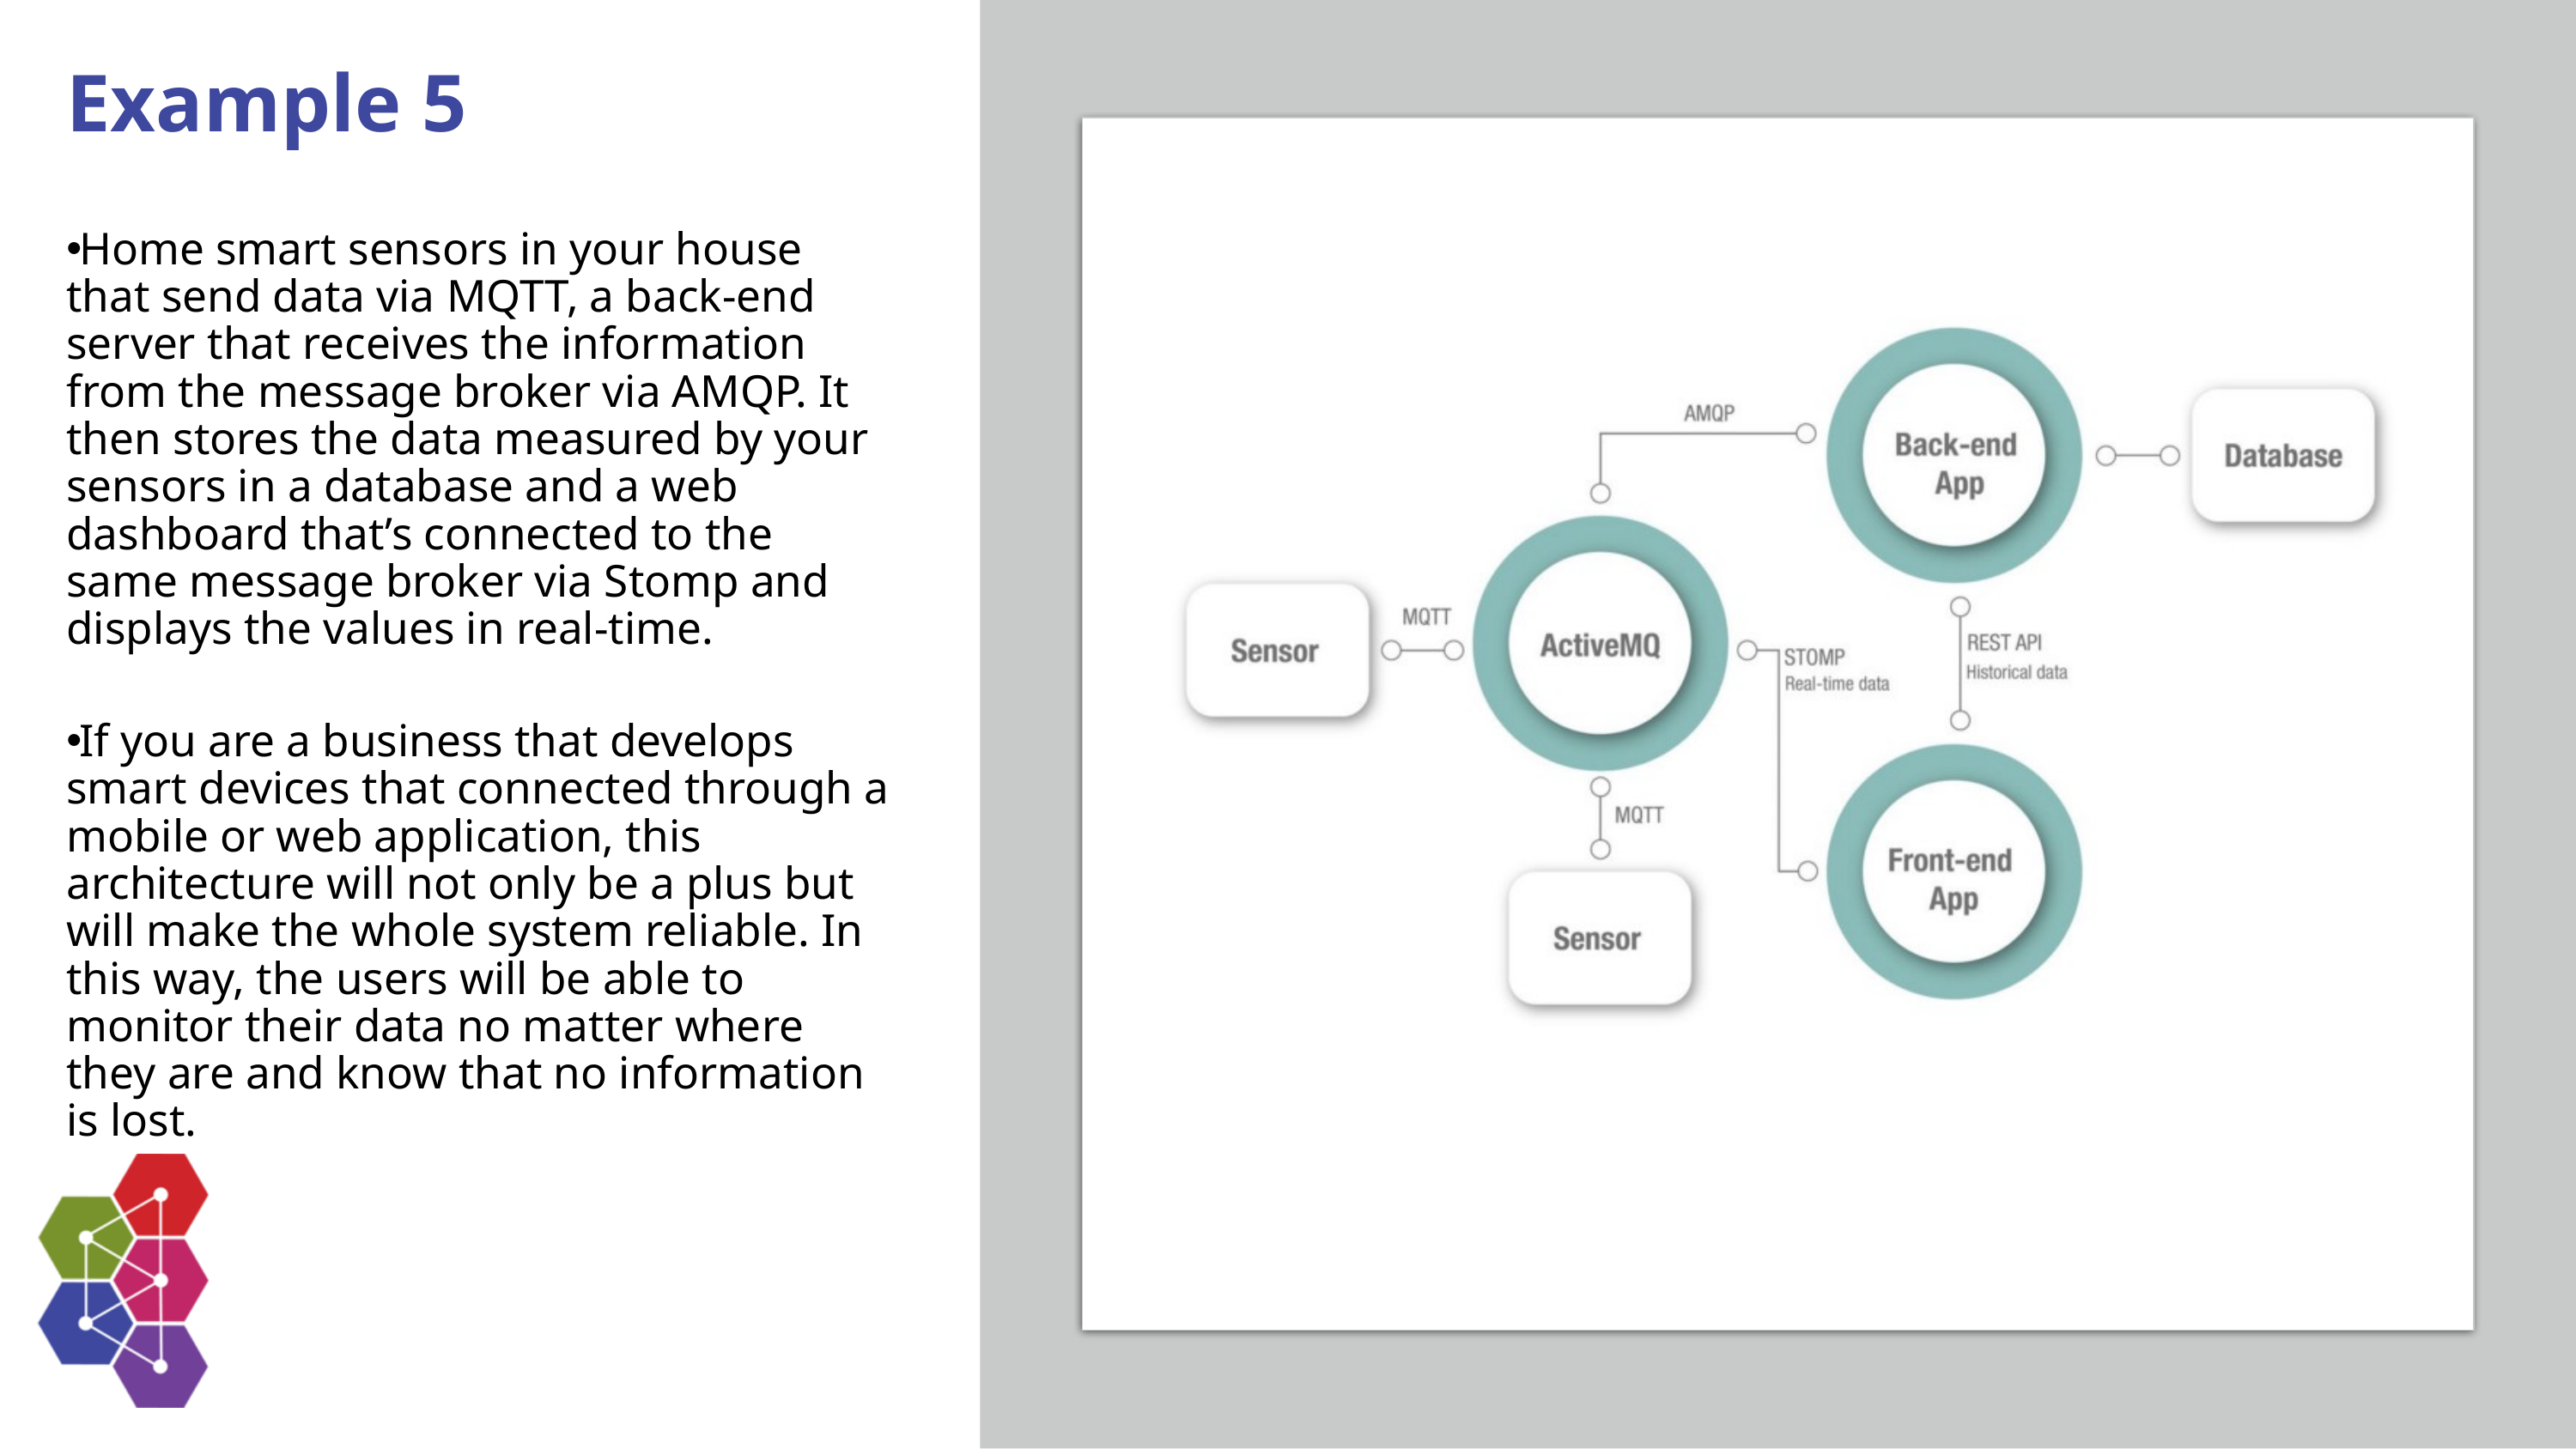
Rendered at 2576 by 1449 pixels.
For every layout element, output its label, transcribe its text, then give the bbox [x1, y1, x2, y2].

text_box Example 5 [53, 0, 794, 220]
picture [1142, 276, 2415, 1172]
text_box [1082, 117, 2475, 1331]
text_box Home smart sensors in your house that send data via MQTT, a back-end server that receives the information from the message broker via AMQP. It then stores the data measured by your sensors in a database and a web dashboard that’s connected to the same message broker via Stomp and displays the values in real-time. If you are a business that develops smart devices that connected through a mobile or web application, this architecture will not only be a plus but will make the whole system reliable. In this way, the users will be able to monitor their data no matter where they are and know that no information is lost. [53, 220, 907, 1155]
picture [17, 1154, 272, 1408]
text_box [979, 0, 2576, 1449]
